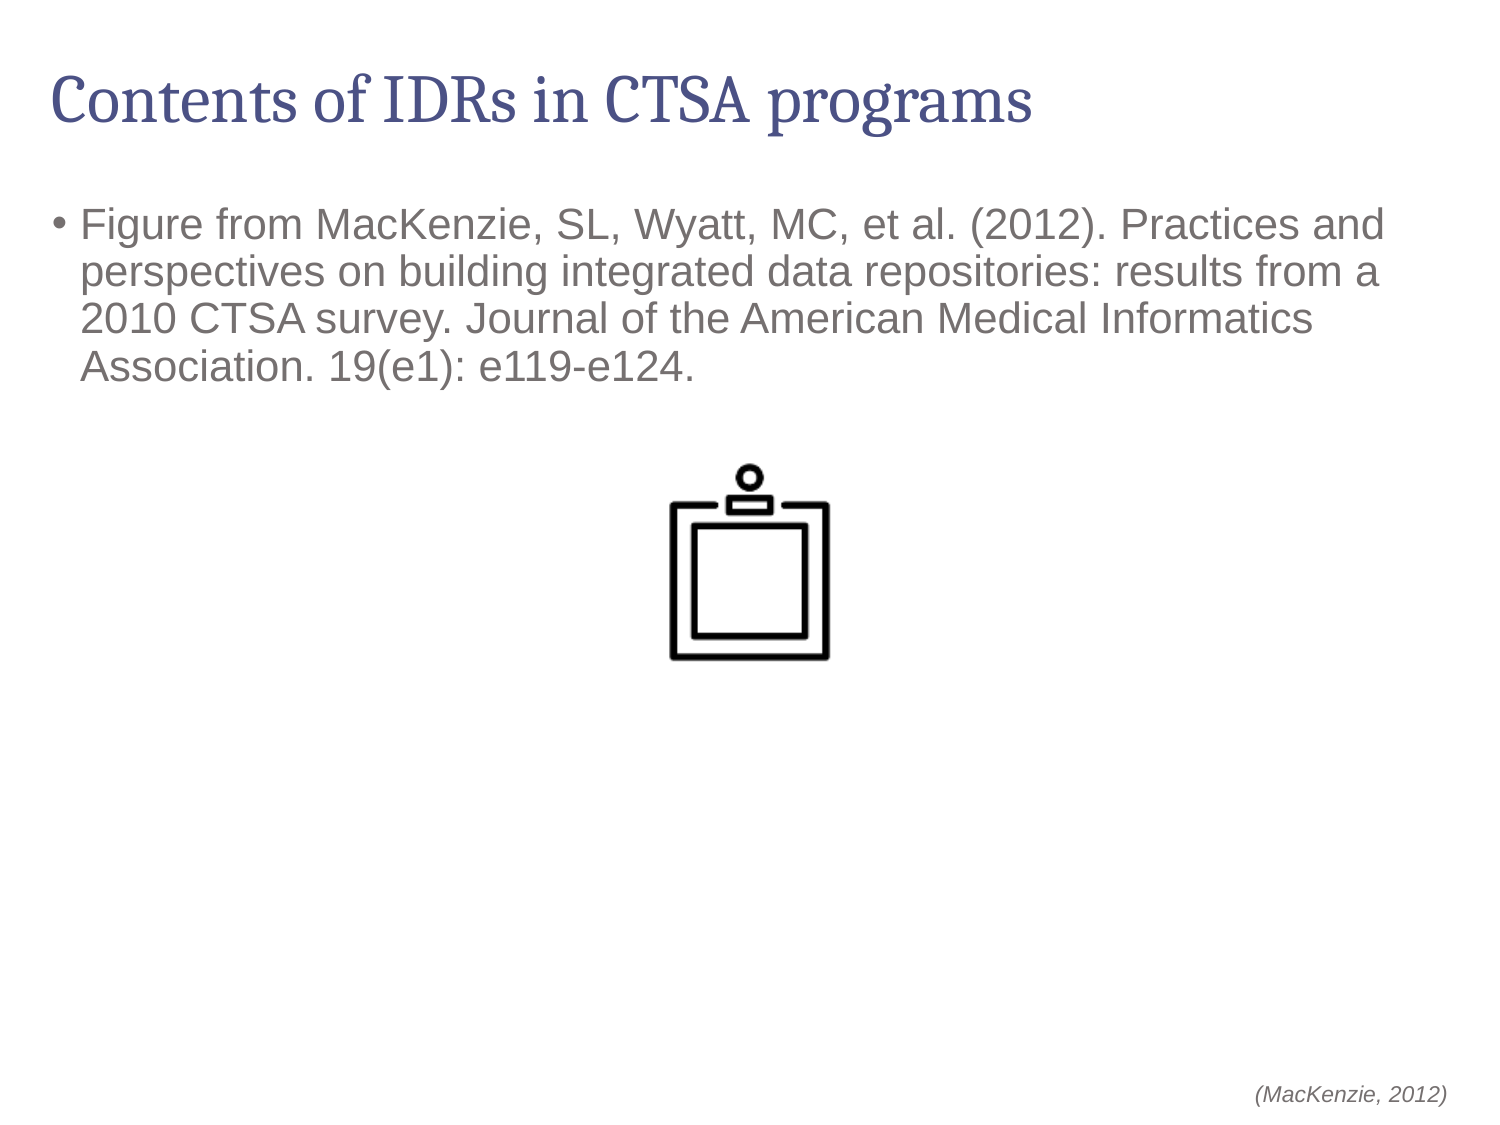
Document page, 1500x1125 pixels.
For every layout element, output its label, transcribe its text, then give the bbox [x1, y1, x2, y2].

picture [646, 459, 854, 666]
list (MacKenzie, 2012) [1187, 1075, 1464, 1113]
list Figure from MacKenzie, SL, Wyatt, MC, et al. (2012). Practices and perspectives on building integrated data repositories: results from a 2010 CTSA survey. Journal of the American Medical Informatics Association. 19(e1): e119-e124. [36, 194, 1464, 1057]
title Contents of IDRs in CTSA programs [36, 25, 1464, 175]
